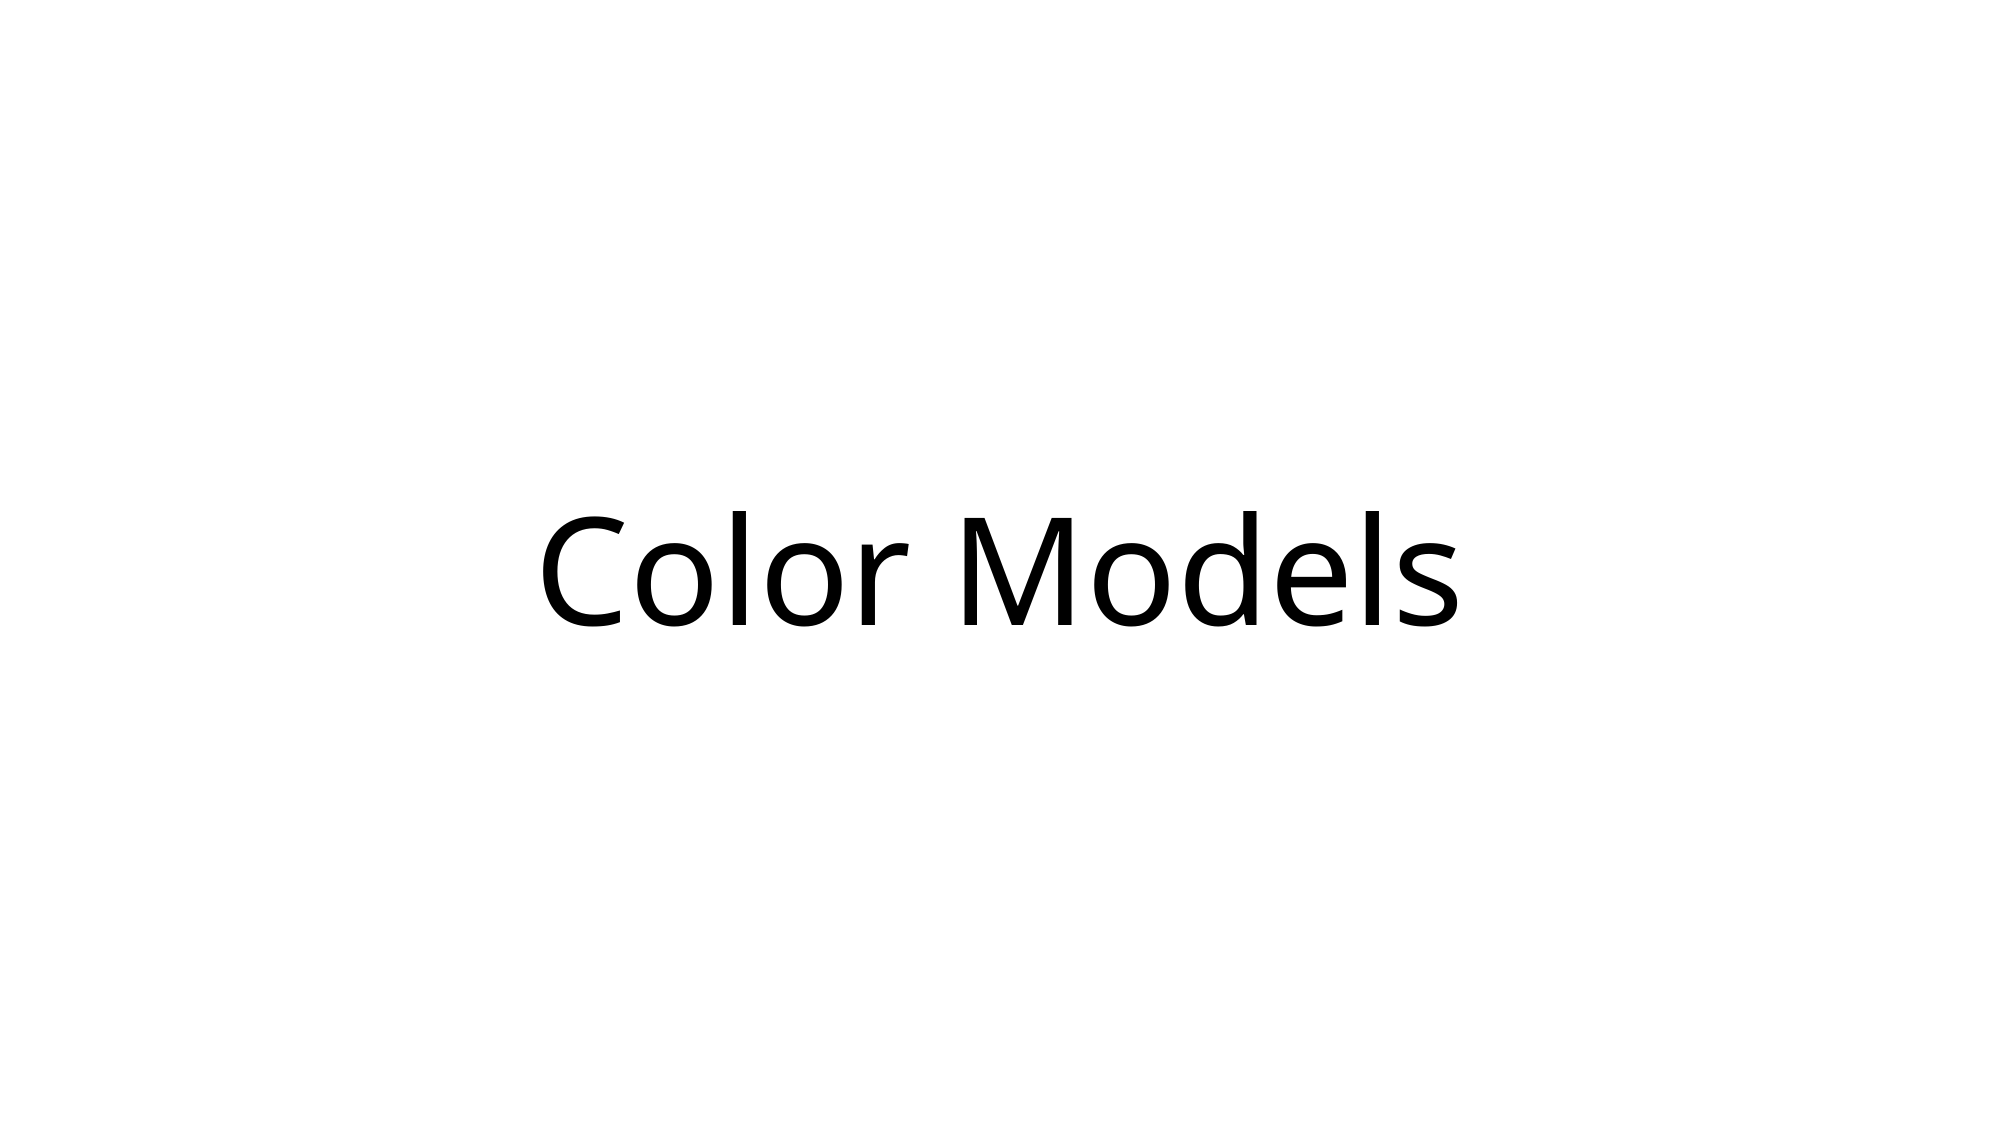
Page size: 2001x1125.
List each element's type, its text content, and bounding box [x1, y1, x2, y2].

title Color Models [362, 285, 1638, 666]
